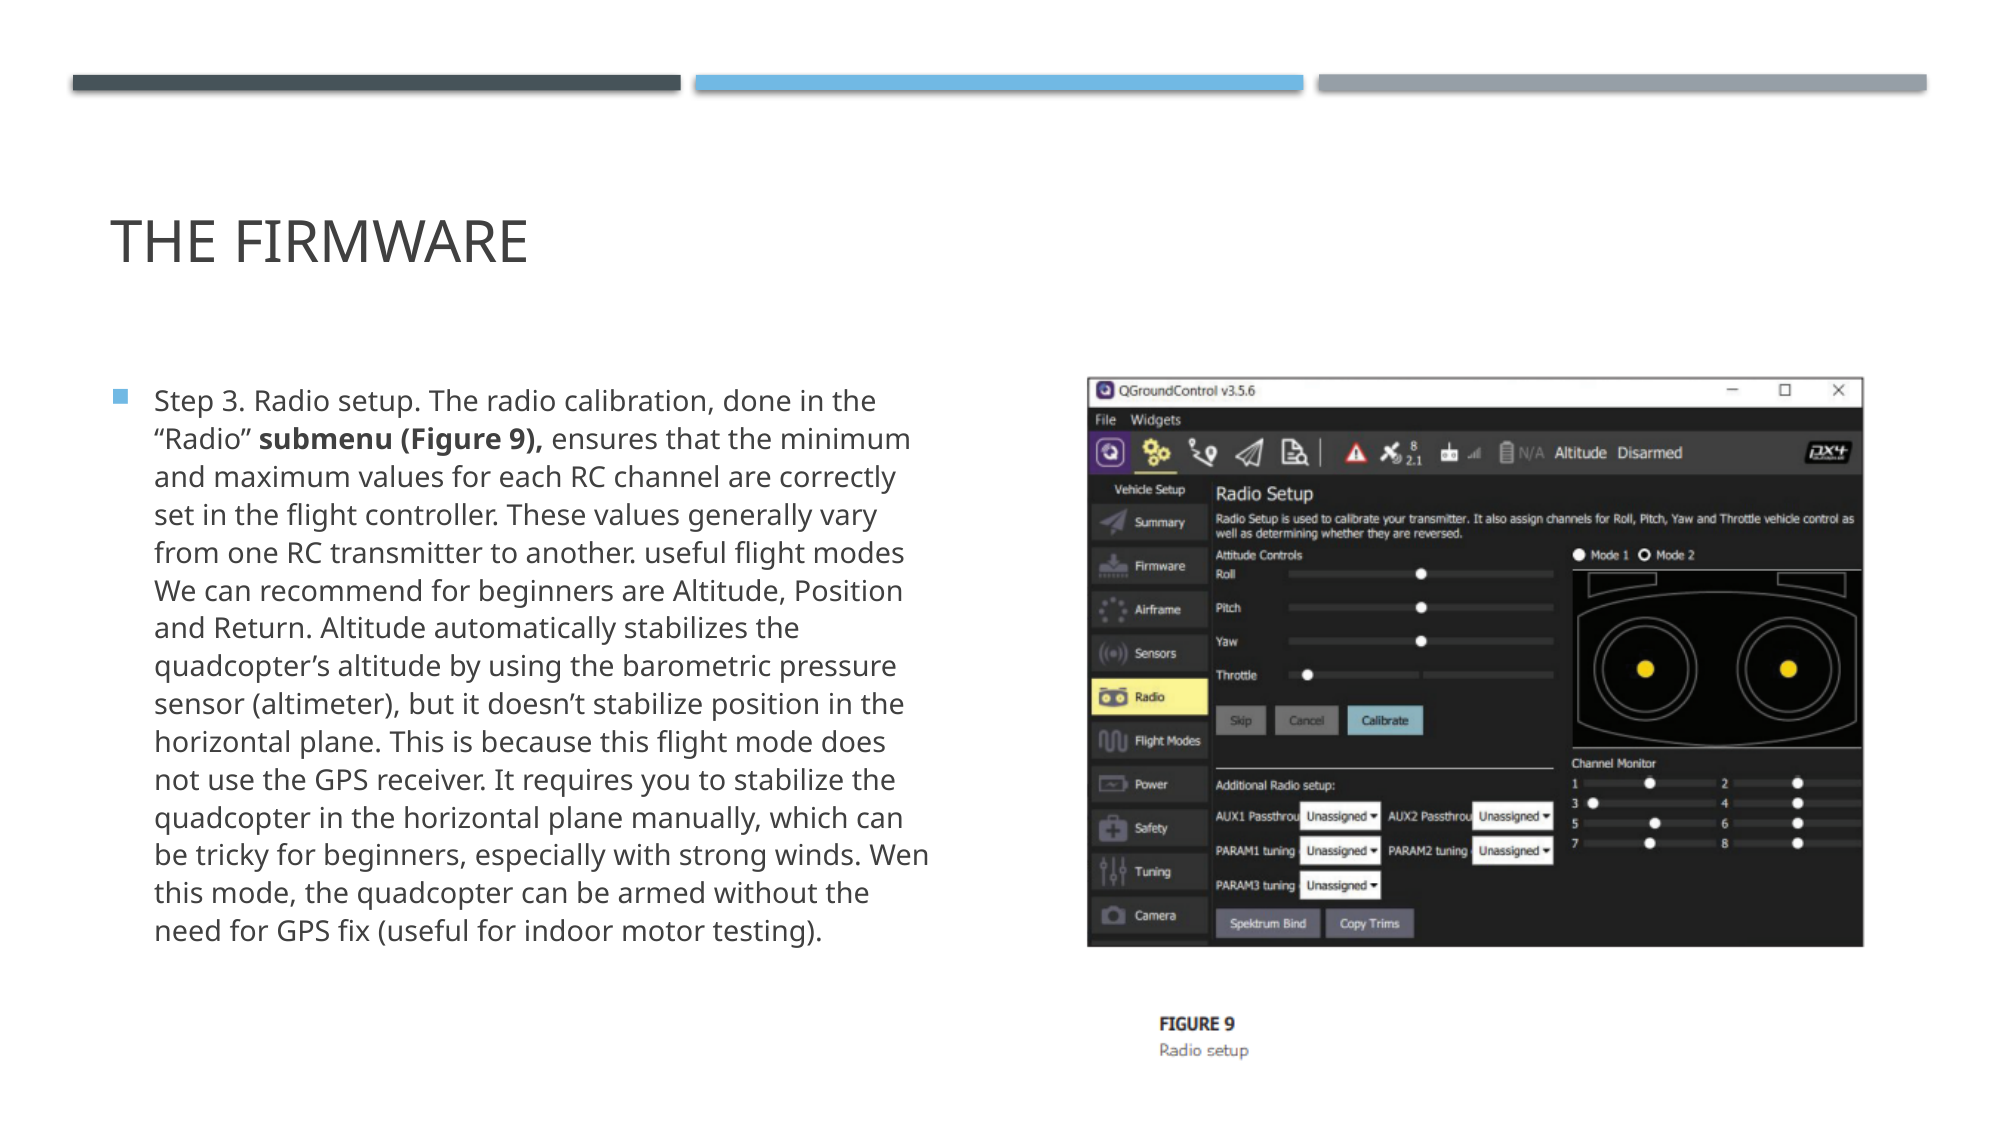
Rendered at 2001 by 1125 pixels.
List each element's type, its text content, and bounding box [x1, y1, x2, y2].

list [1079, 364, 1878, 962]
list Step 3. Radio setup. The radio calibration, done in the “Radio” submenu (Figure 9), ensures that the minimum and maximum values for each RC channel are correctly set in the flight controller. These values generally vary from one RC transmitter to another. useful flight modes We can recommend for beginners are Altitude, Position and Return. Altitude automatically stabilizes the quadcopter’s altitude by using the barometric pressure sensor (altimeter), but it doesn’t stabilize position in the horizontal plane. This is because this flight mode does not use the GPS receiver. It requires you to stabilize the quadcopter in the horizontal plane manually, which can be tricky for beginners, especially with strong winds. Wen this mode, the quadcopter can be armed without the need for GPS fix (useful for indoor motor testing). [95, 365, 948, 962]
title THE FIRMWARE [95, 119, 1905, 282]
picture [1152, 1006, 1285, 1083]
